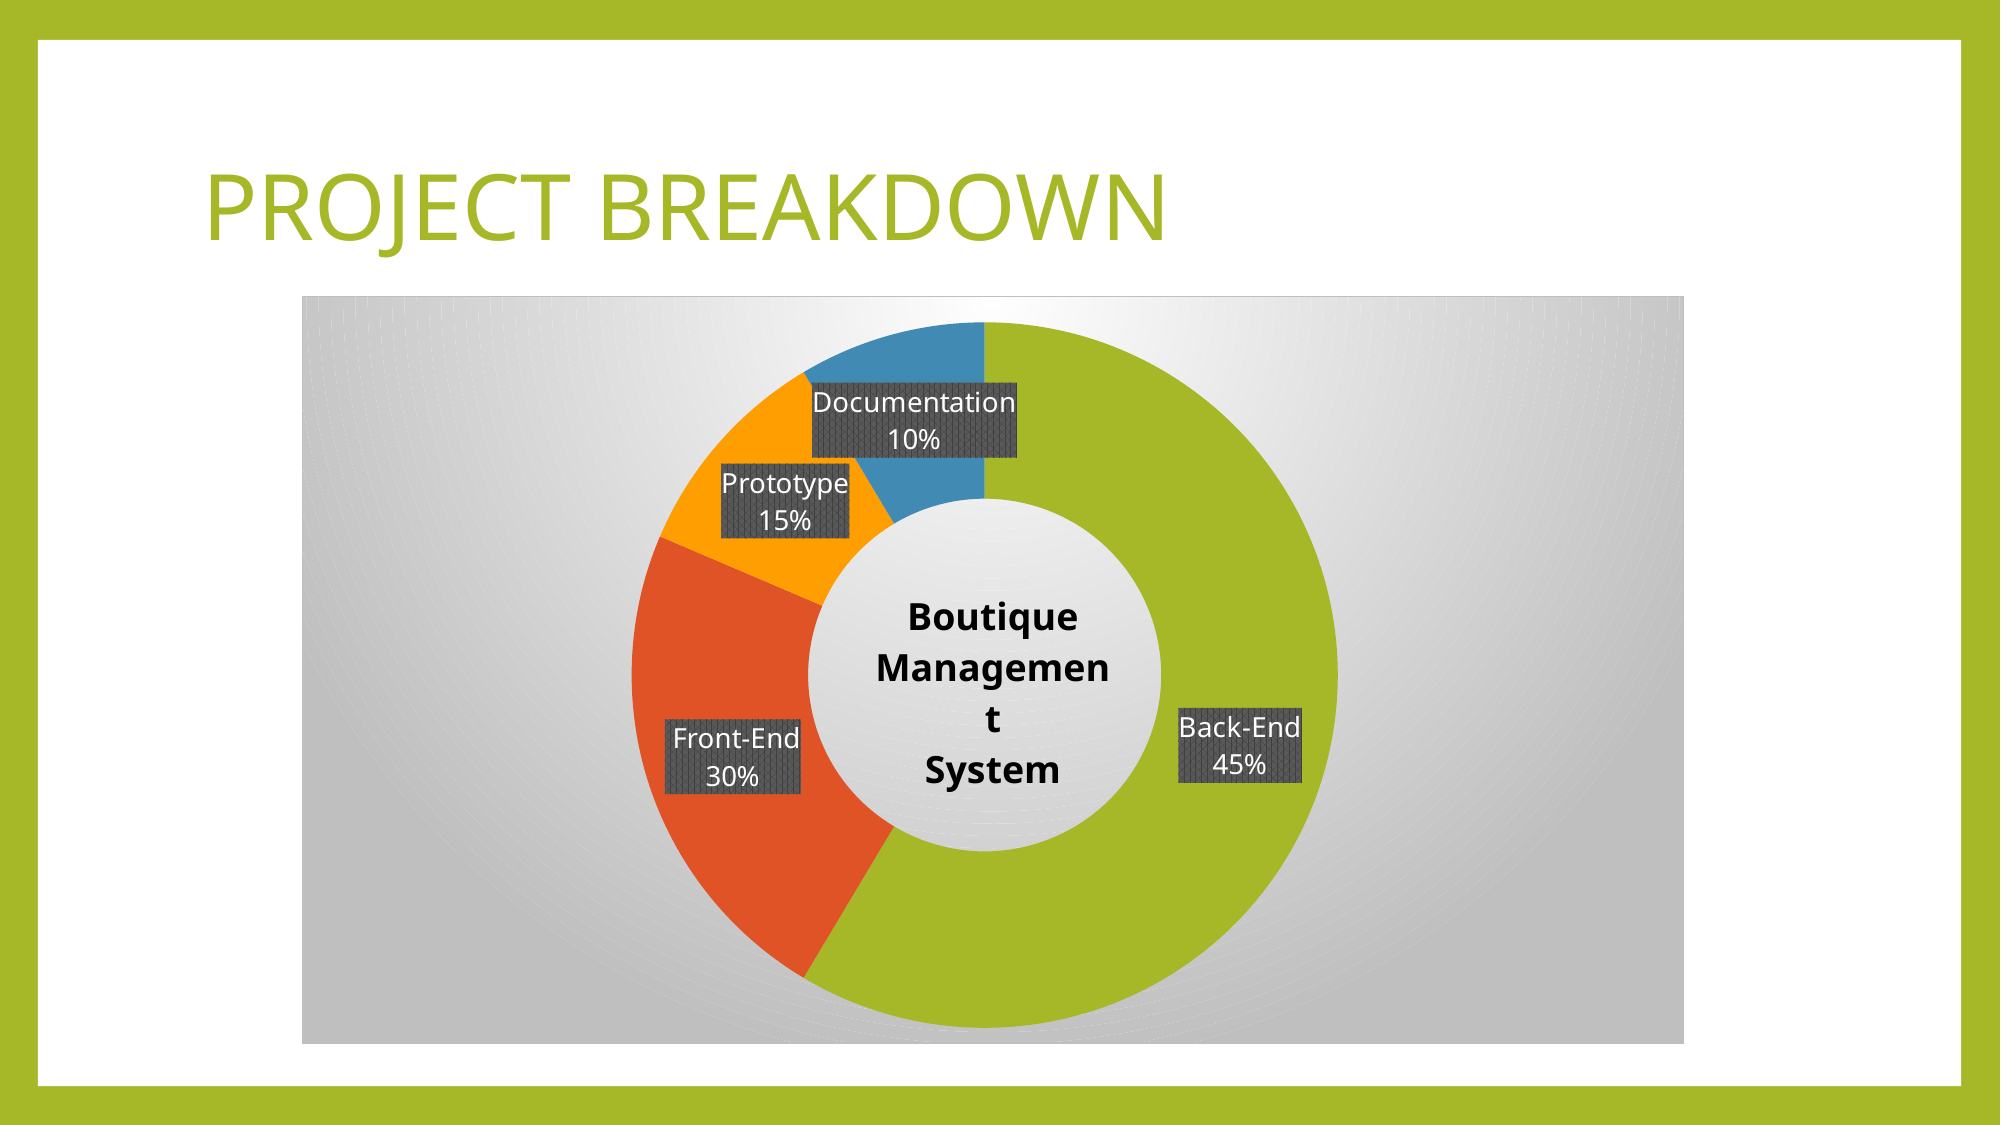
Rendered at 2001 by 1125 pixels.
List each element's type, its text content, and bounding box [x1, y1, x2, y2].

chart [301, 295, 1685, 1044]
title PROJECT BREAKDOWN [187, 99, 1808, 323]
